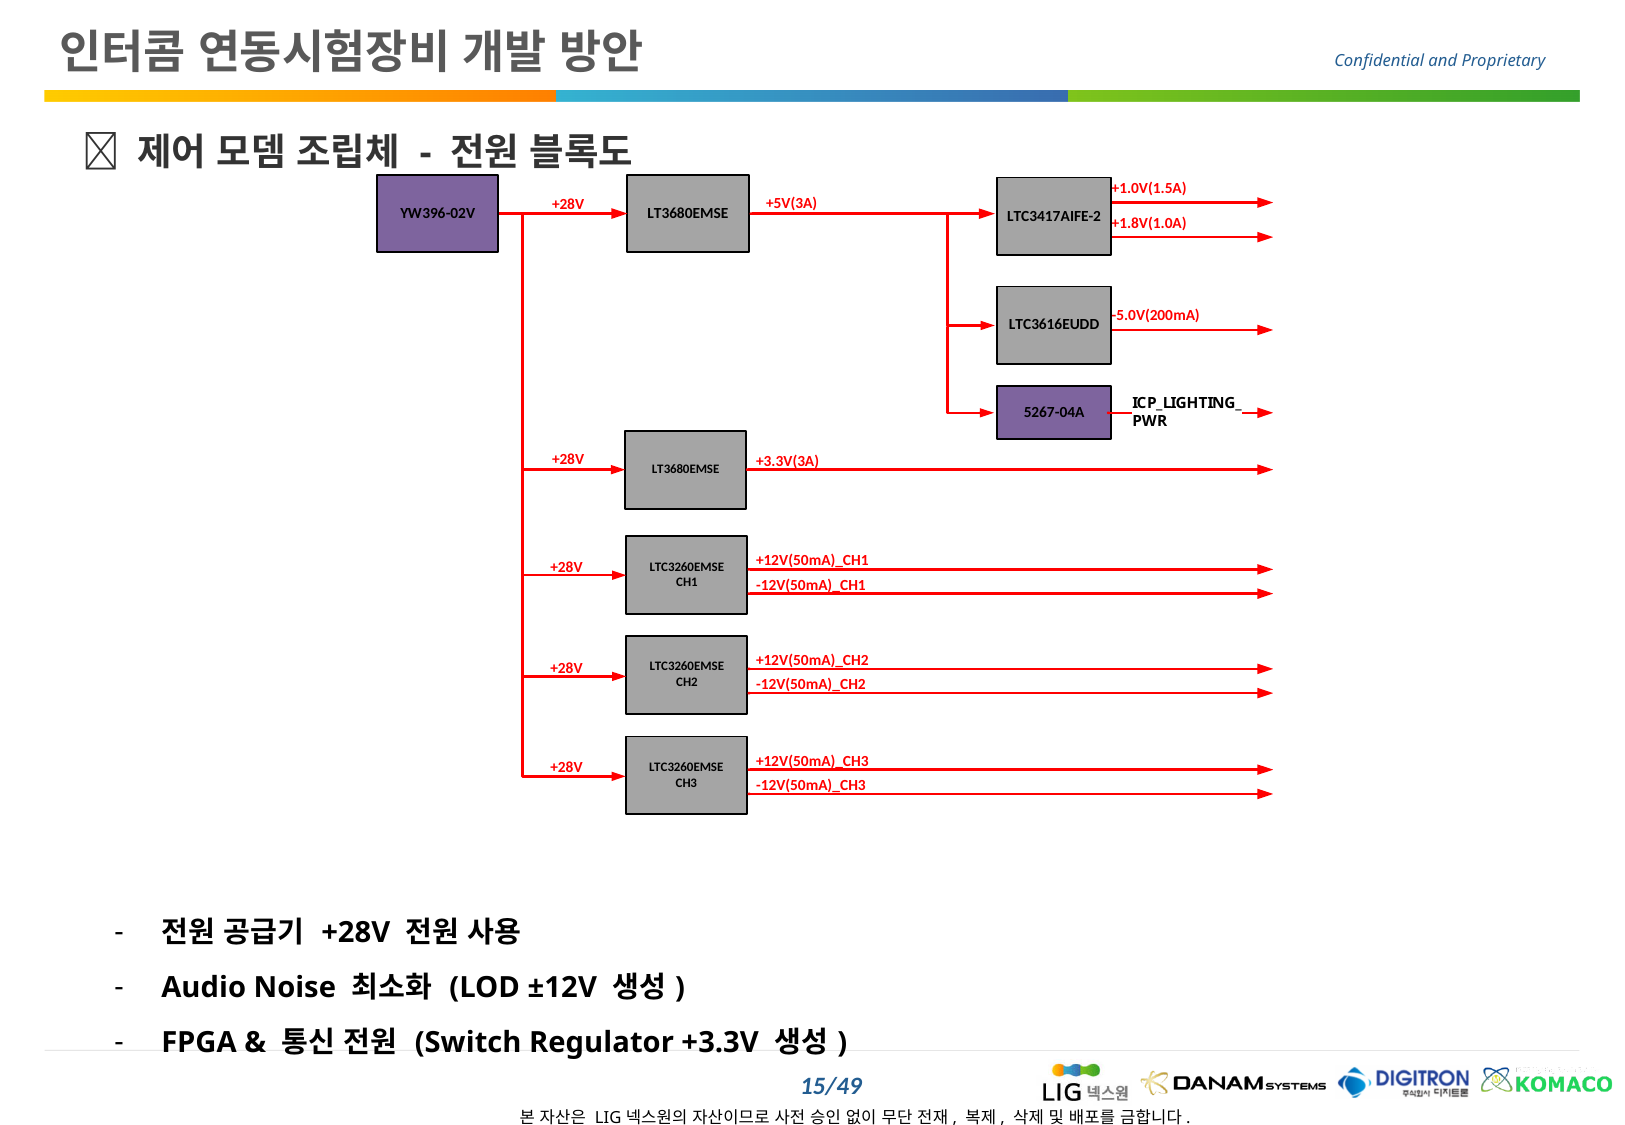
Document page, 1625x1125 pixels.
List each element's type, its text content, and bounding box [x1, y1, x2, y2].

picture [44, 92, 56, 102]
picture [1036, 1059, 1470, 1106]
table_header 전원 공급기 +28V 전원 사용 Audio Noise 최소화 (LOD ±12V 생성) FPGA & 통신 전원 (Switch Regulator +3.3V 생성) [99, 901, 1487, 1046]
text_box  제어 모뎀 조립체 - 전원 블록도 [56, 78, 1604, 183]
picture [374, 172, 1274, 816]
picture [1477, 1065, 1620, 1094]
text_box 인터콤 연동시험장비 개발 방안 [44, 15, 844, 92]
